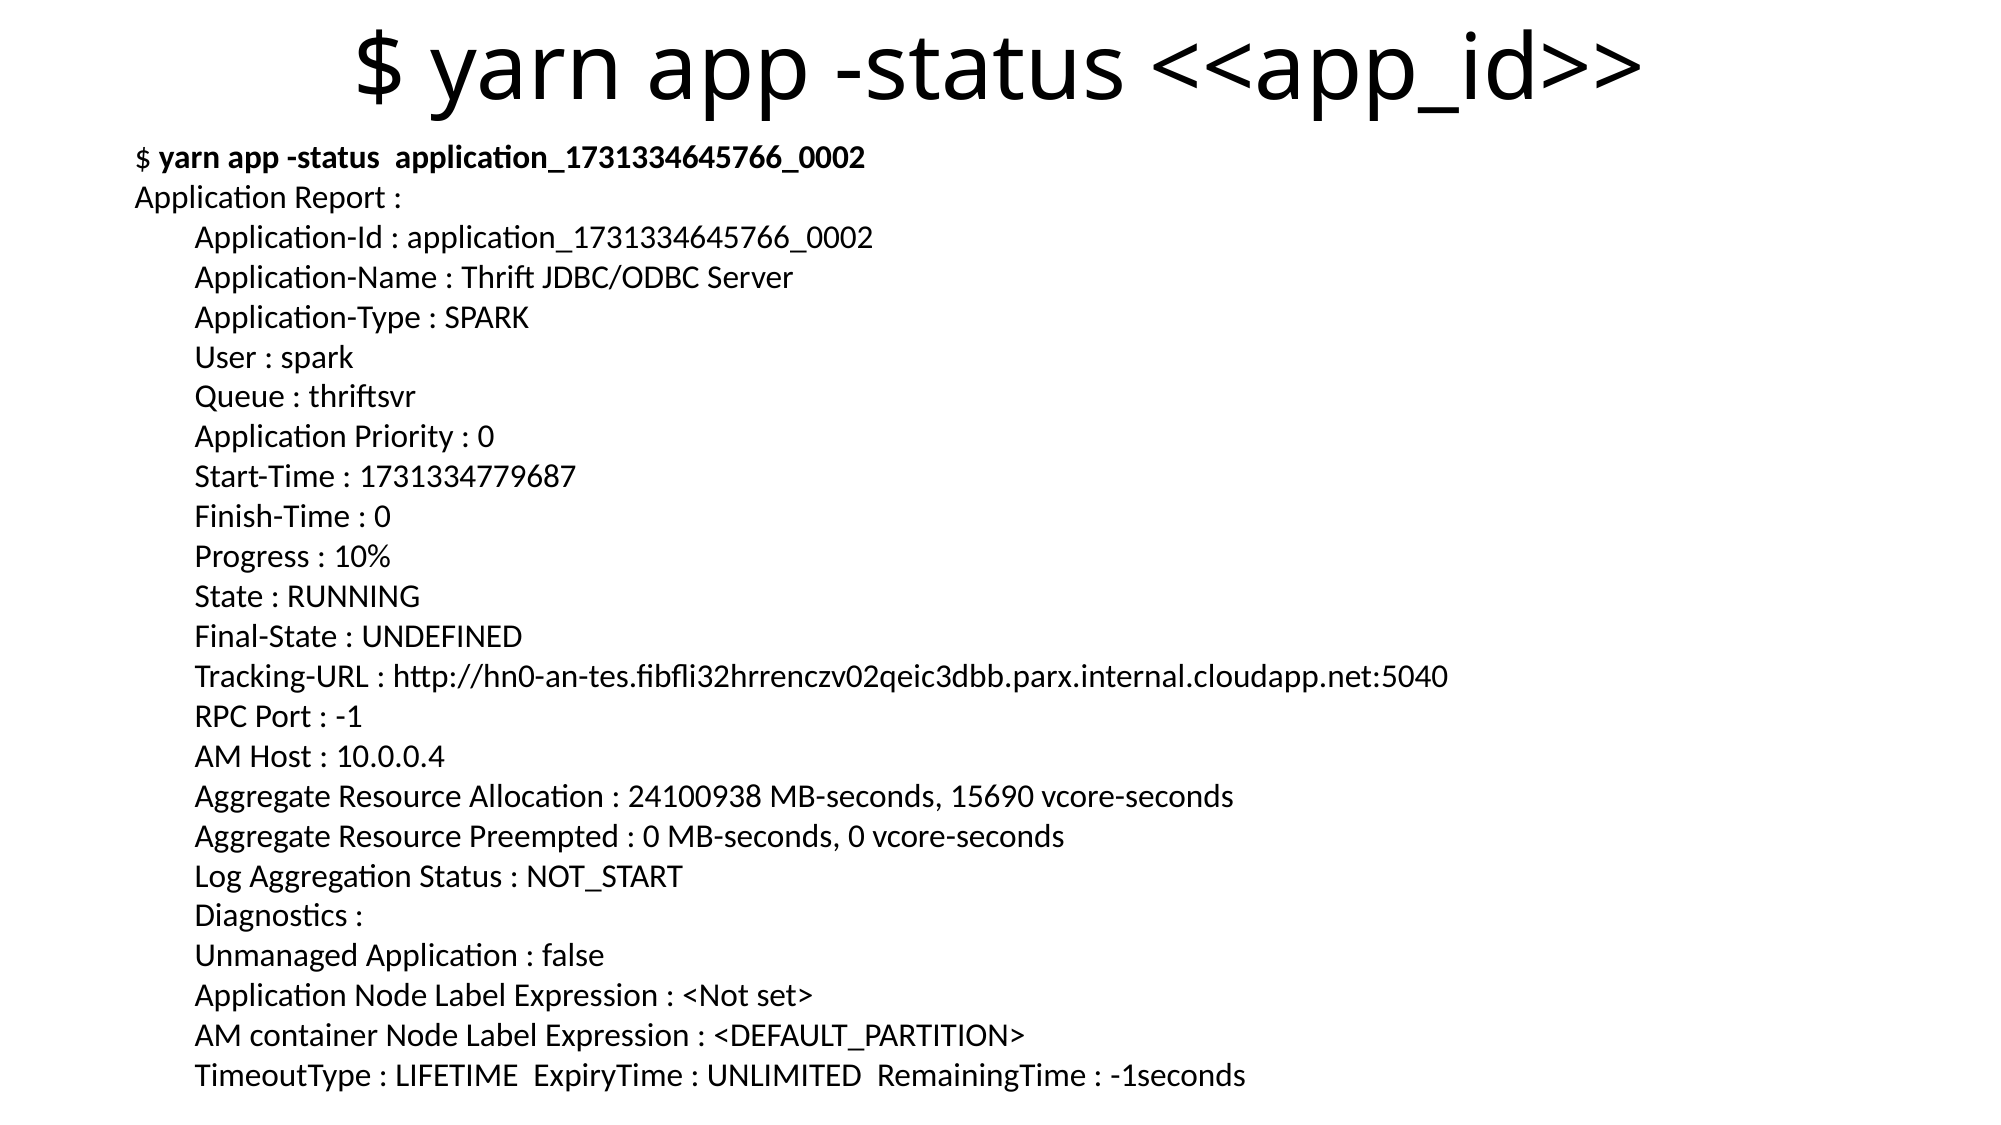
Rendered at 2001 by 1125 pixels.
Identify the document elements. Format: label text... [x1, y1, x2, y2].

text_box $ yarn app -status application_1731334645766_0002 Application Report : Application-Id : application_1731334645766_0002 Application-Name : Thrift JDBC/ODBC Server Application-Type : SPARK User : spark Queue : thriftsvr Application Priority : 0 Start-Time : 1731334779687 Finish-Time : 0 Progress : 10% State : RUNNING Final-State : UNDEFINED Tracking-URL : http://hn0-an-tes.fibfli32hrrenczv02qeic3dbb.parx.internal.cloudapp.net:5040 RPC Port : -1 AM Host : 10.0.0.4 Aggregate Resource Allocation : 24100938 MB-seconds, 15690 vcore-seconds Aggregate Resource Preempted : 0 MB-seconds, 0 vcore-seconds Log Aggregation Status : NOT_START Diagnostics : Unmanaged Application : false Application Node Label Expression : <Not set> AM container Node Label Expression : <DEFAULT_PARTITION> TimeoutType : LIFETIME ExpiryTime : UNLIMITED RemainingTime : -1seconds [119, 127, 1927, 1101]
title $ yarn app -status <<app_id>> [137, 0, 1863, 127]
